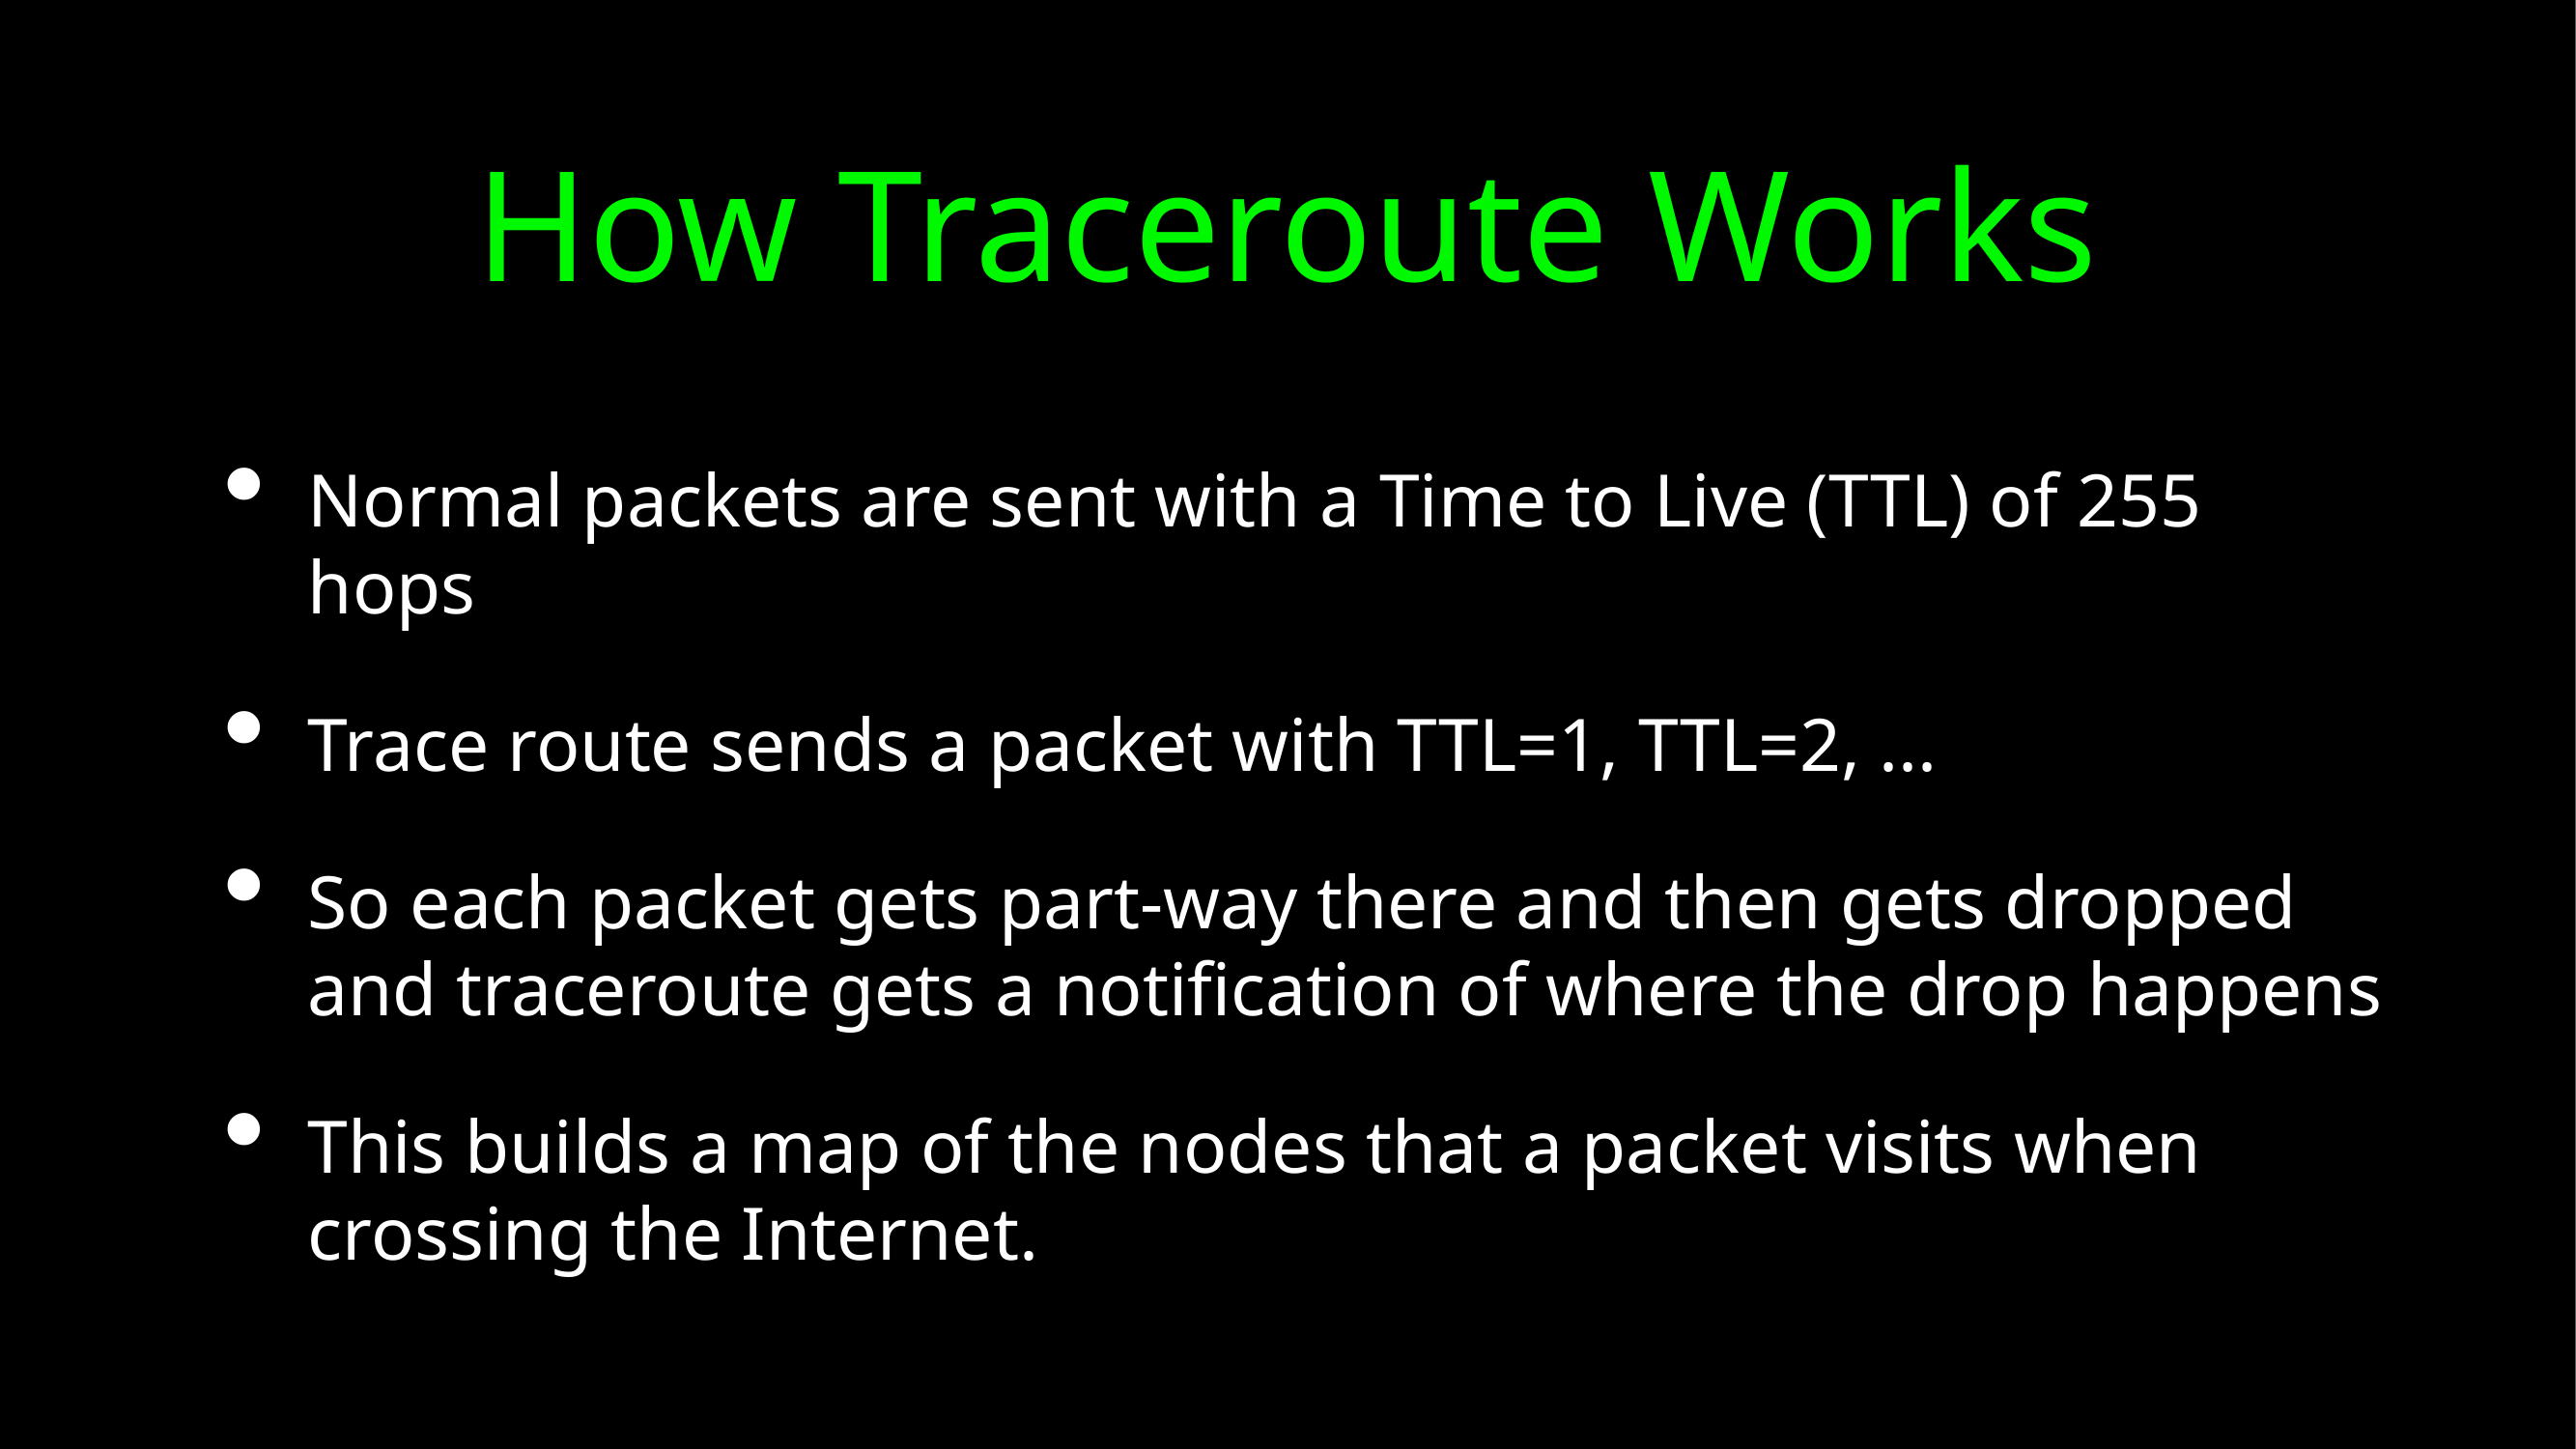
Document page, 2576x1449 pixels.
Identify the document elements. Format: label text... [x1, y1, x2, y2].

title How Traceroute Works [183, 38, 2392, 404]
list Normal packets are sent with a Time to Live (TTL) of 255 hops Trace route sends a packet with TTL=1, TTL=2, ... So each packet gets part-way there and then gets dropped and traceroute gets a notification of where the drop happens This builds a map of the nodes that a packet visits when crossing the Internet. [183, 412, 2392, 1317]
